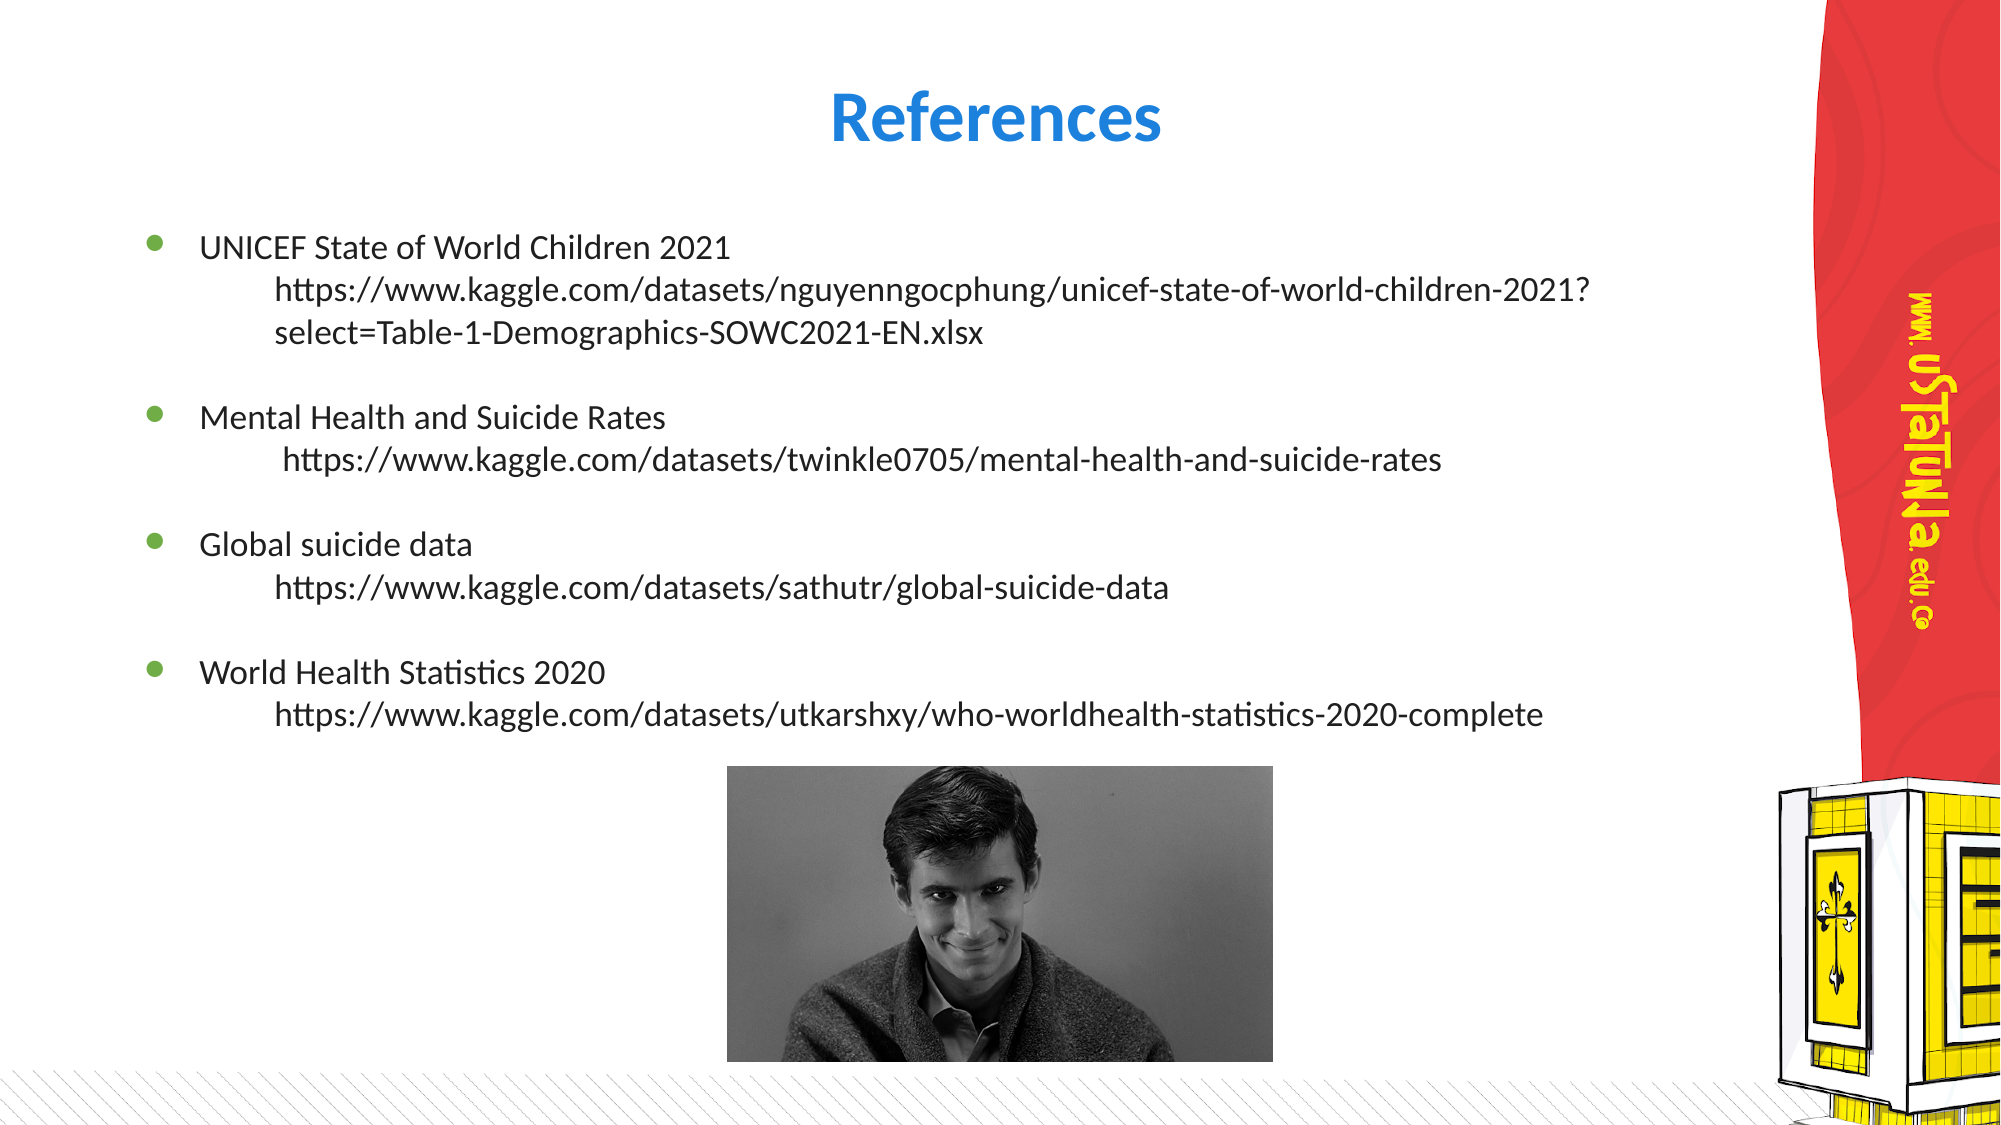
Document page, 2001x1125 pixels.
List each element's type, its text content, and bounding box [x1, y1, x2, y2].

text_box UNICEF State of World Children 2021 https://www.kaggle.com/datasets/nguyenngocphung/unicef-state-of-world-children-2021?select=Table-1-Demographics-SOWC2021-EN.xlsx Mental Health and Suicide Rates https://www.kaggle.com/datasets/twinkle0705/mental-health-and-suicide-rates Global suicide data https://www.kaggle.com/datasets/sathutr/global-suicide-data World Health Statistics 2020 https://www.kaggle.com/datasets/utkarshxy/who-worldhealth-statistics-2020-complete [109, 208, 1776, 835]
text_box References [59, 62, 1934, 162]
picture [0, 0, 2001, 1125]
